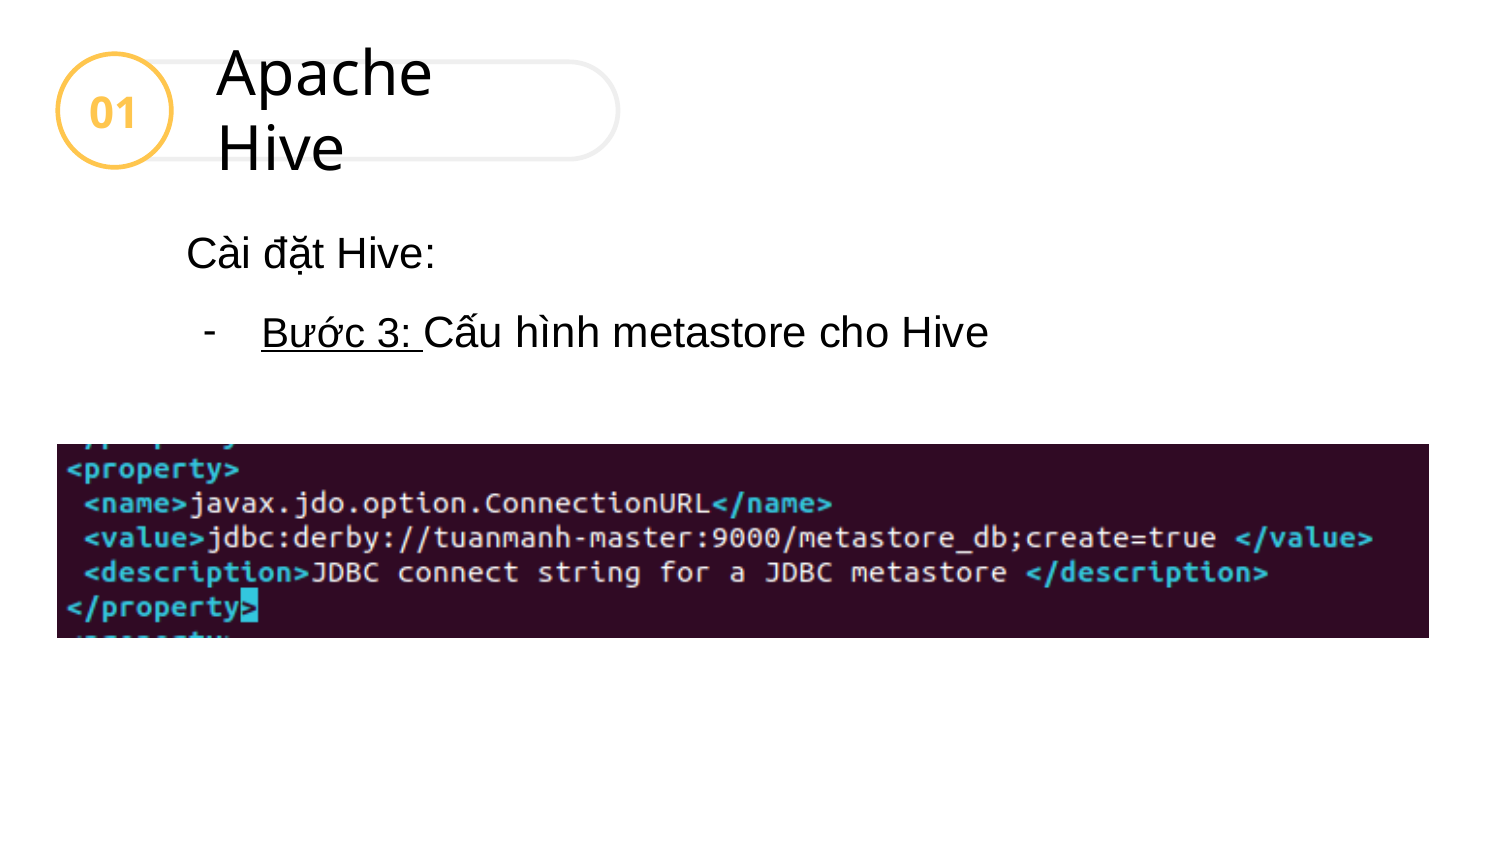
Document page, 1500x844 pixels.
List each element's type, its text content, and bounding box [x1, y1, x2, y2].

text_box [145, 61, 619, 160]
text_box Apache Hive [149, 89, 566, 157]
picture [57, 443, 1430, 638]
text_box 01 [57, 53, 172, 168]
text_box Cài đặt Hive: Bước 3: Cấu hình metastore cho Hive [171, 183, 1293, 372]
